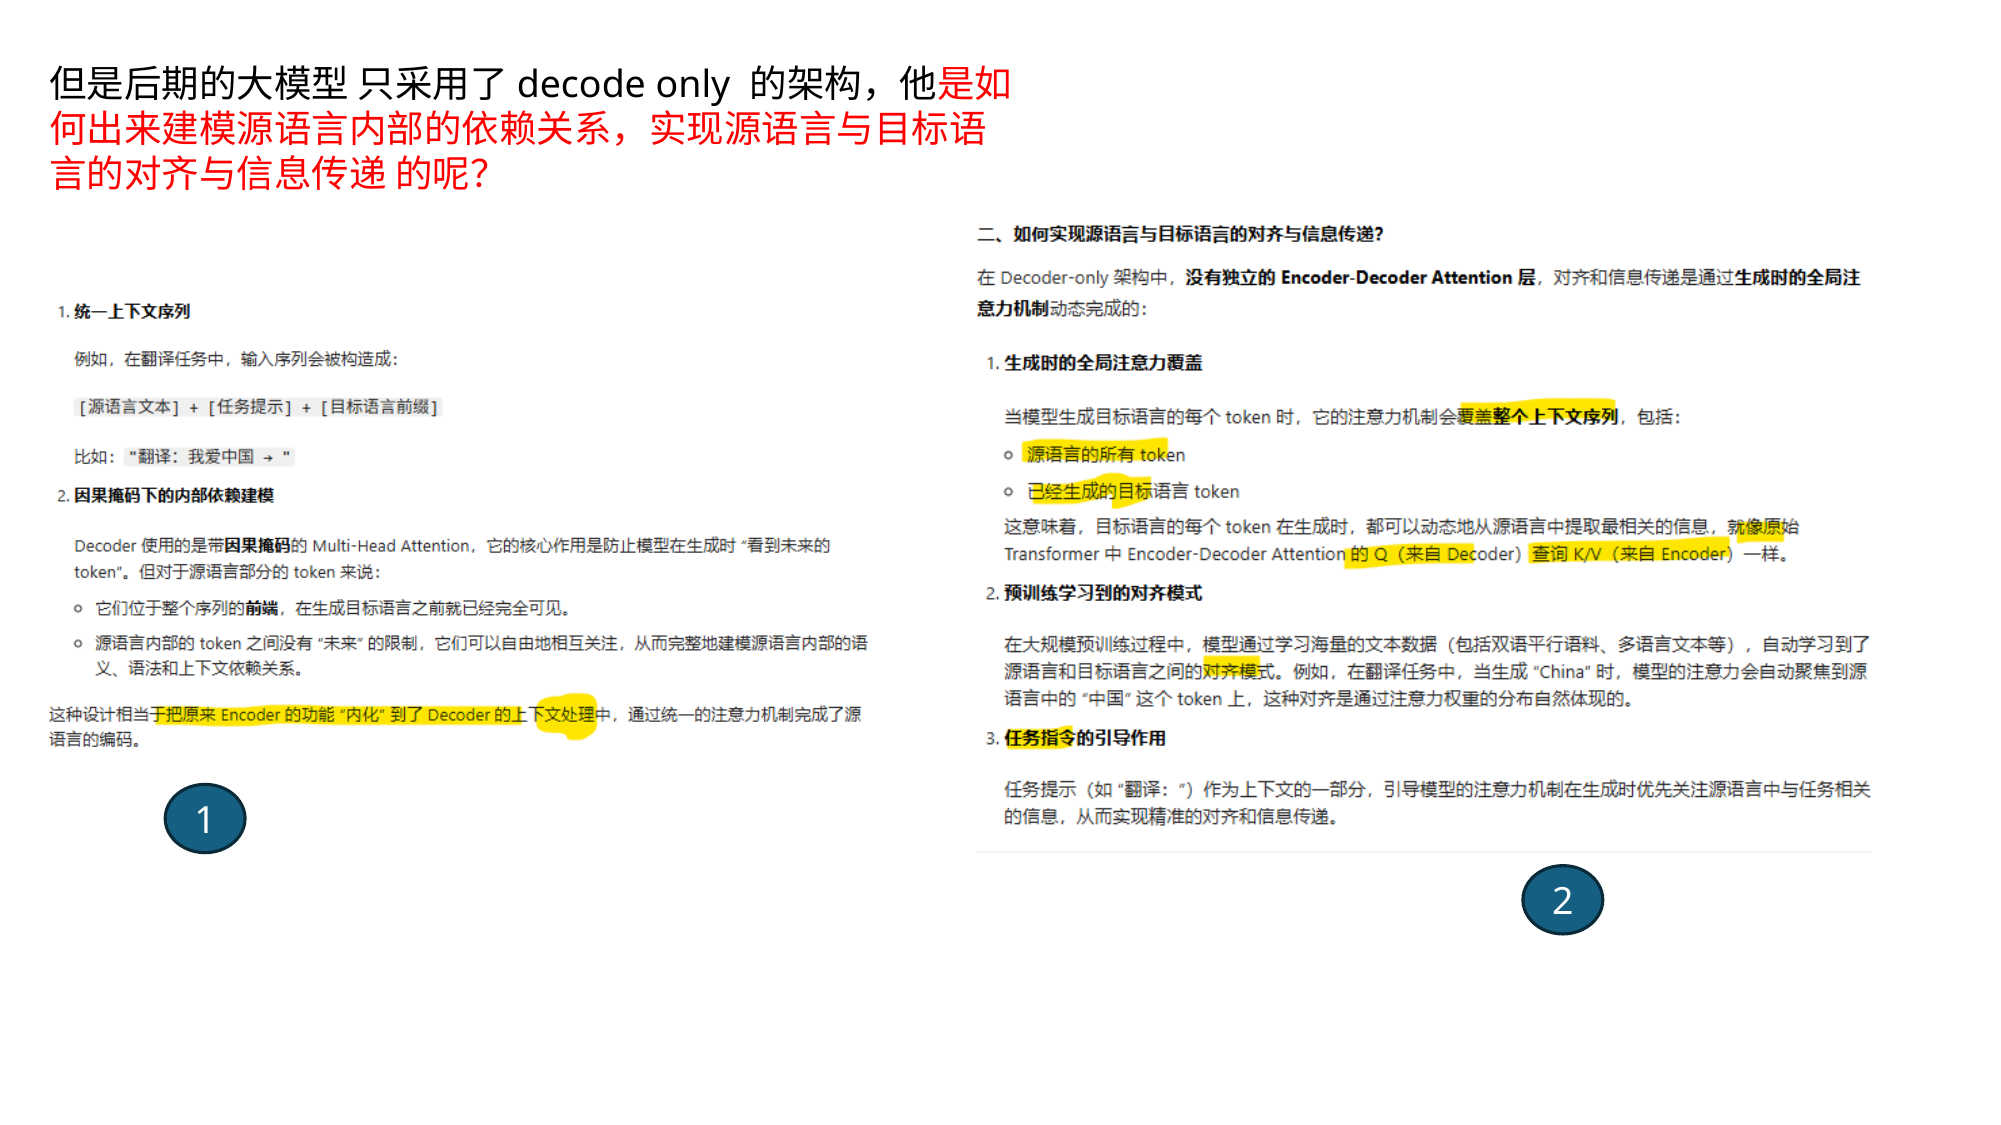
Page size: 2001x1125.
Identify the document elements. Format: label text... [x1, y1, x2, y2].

picture [0, 289, 923, 767]
text_box 2 [1521, 864, 1605, 936]
text_box 1 [163, 782, 247, 855]
text_box 但是后期的大模型 只采用了decode only 的架构，他是如何出来建模源语言内部的依赖关系，实现源语言与目标语言的对齐与信息传递 的呢？ [34, 52, 1035, 203]
picture [947, 199, 1919, 857]
